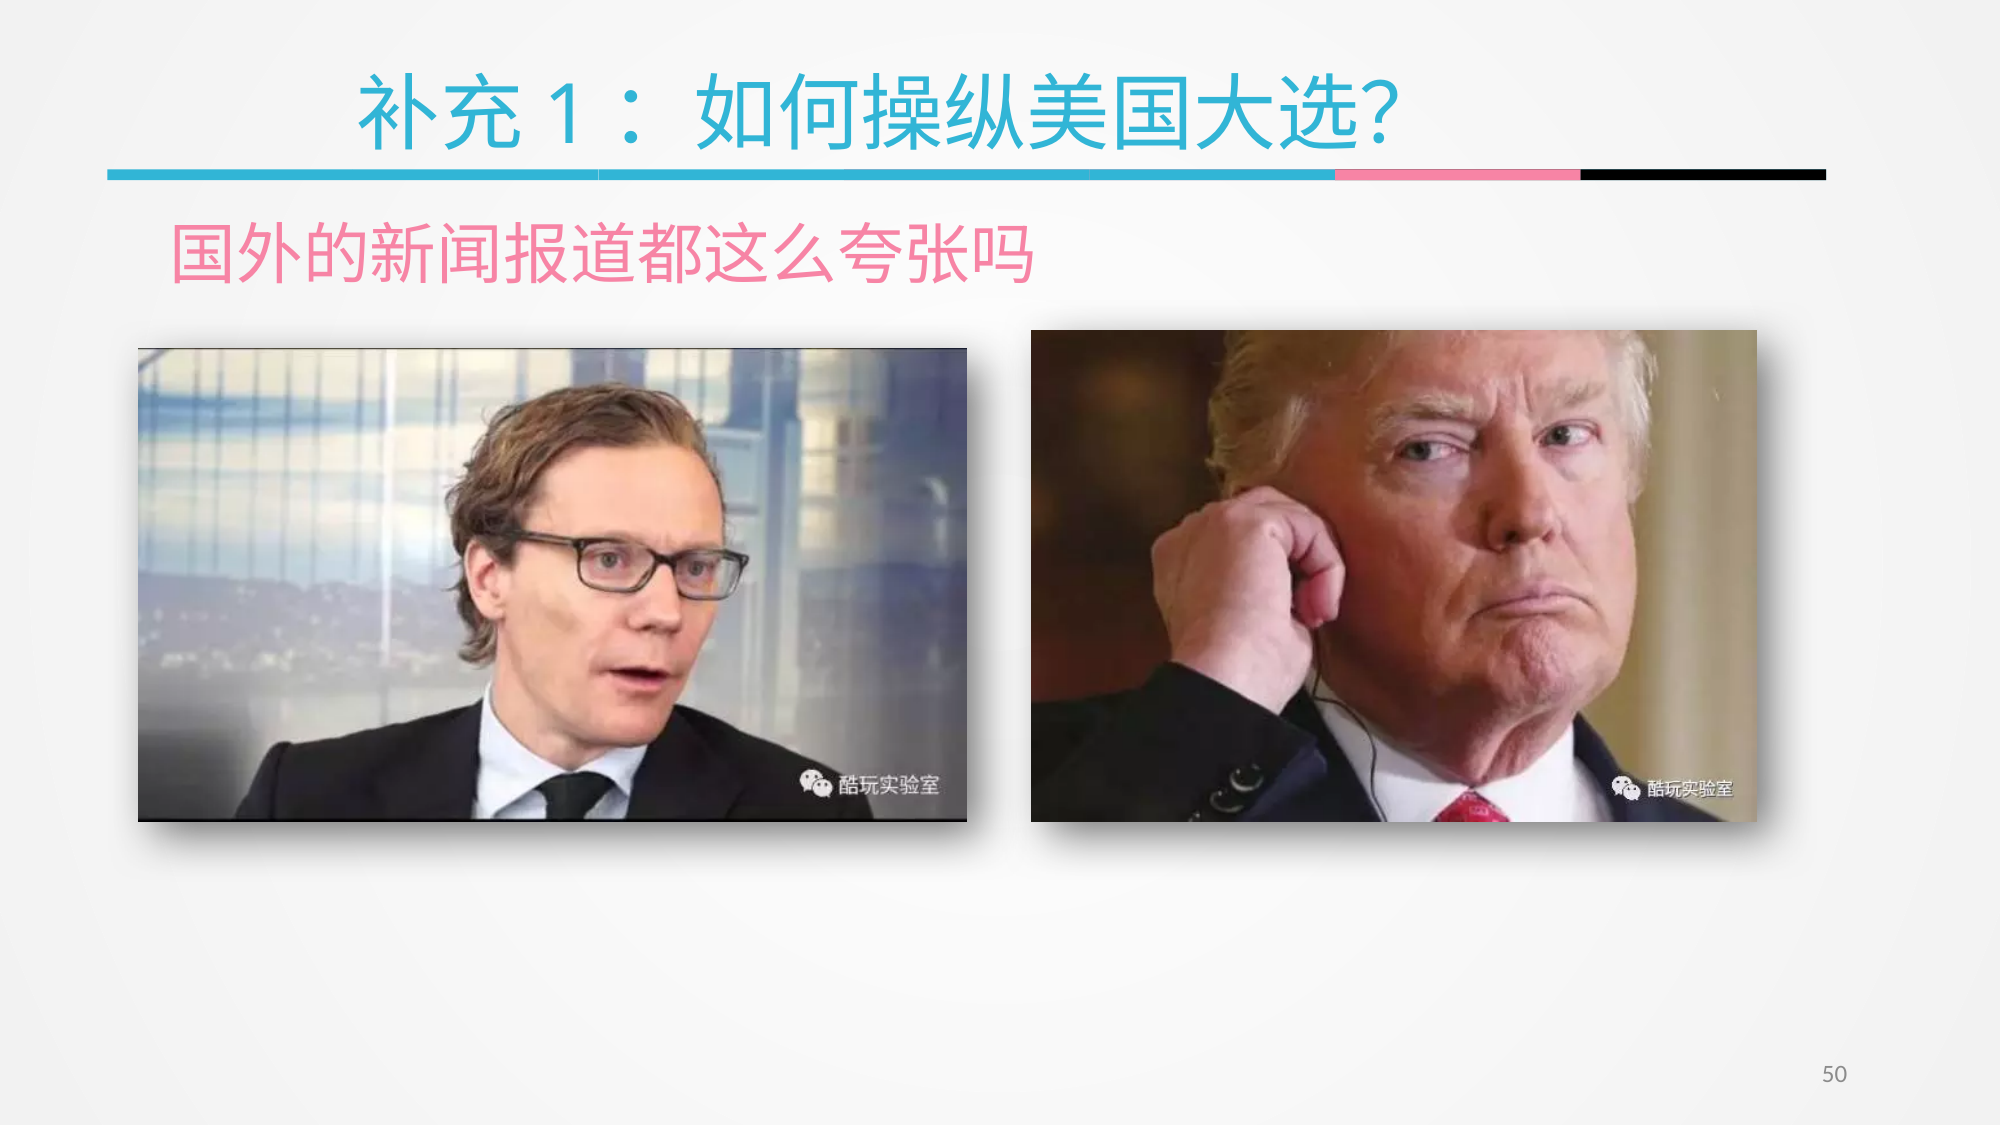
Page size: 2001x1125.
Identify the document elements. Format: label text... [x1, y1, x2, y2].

slide_number 50 [1412, 1042, 1863, 1103]
picture [1031, 330, 1757, 822]
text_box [107, 169, 1827, 181]
text_box 国外的新闻报道都这么夸张吗 [155, 204, 1053, 300]
text_box 补充1：如何操纵美国大选？ [342, 52, 1458, 168]
picture [138, 348, 967, 822]
